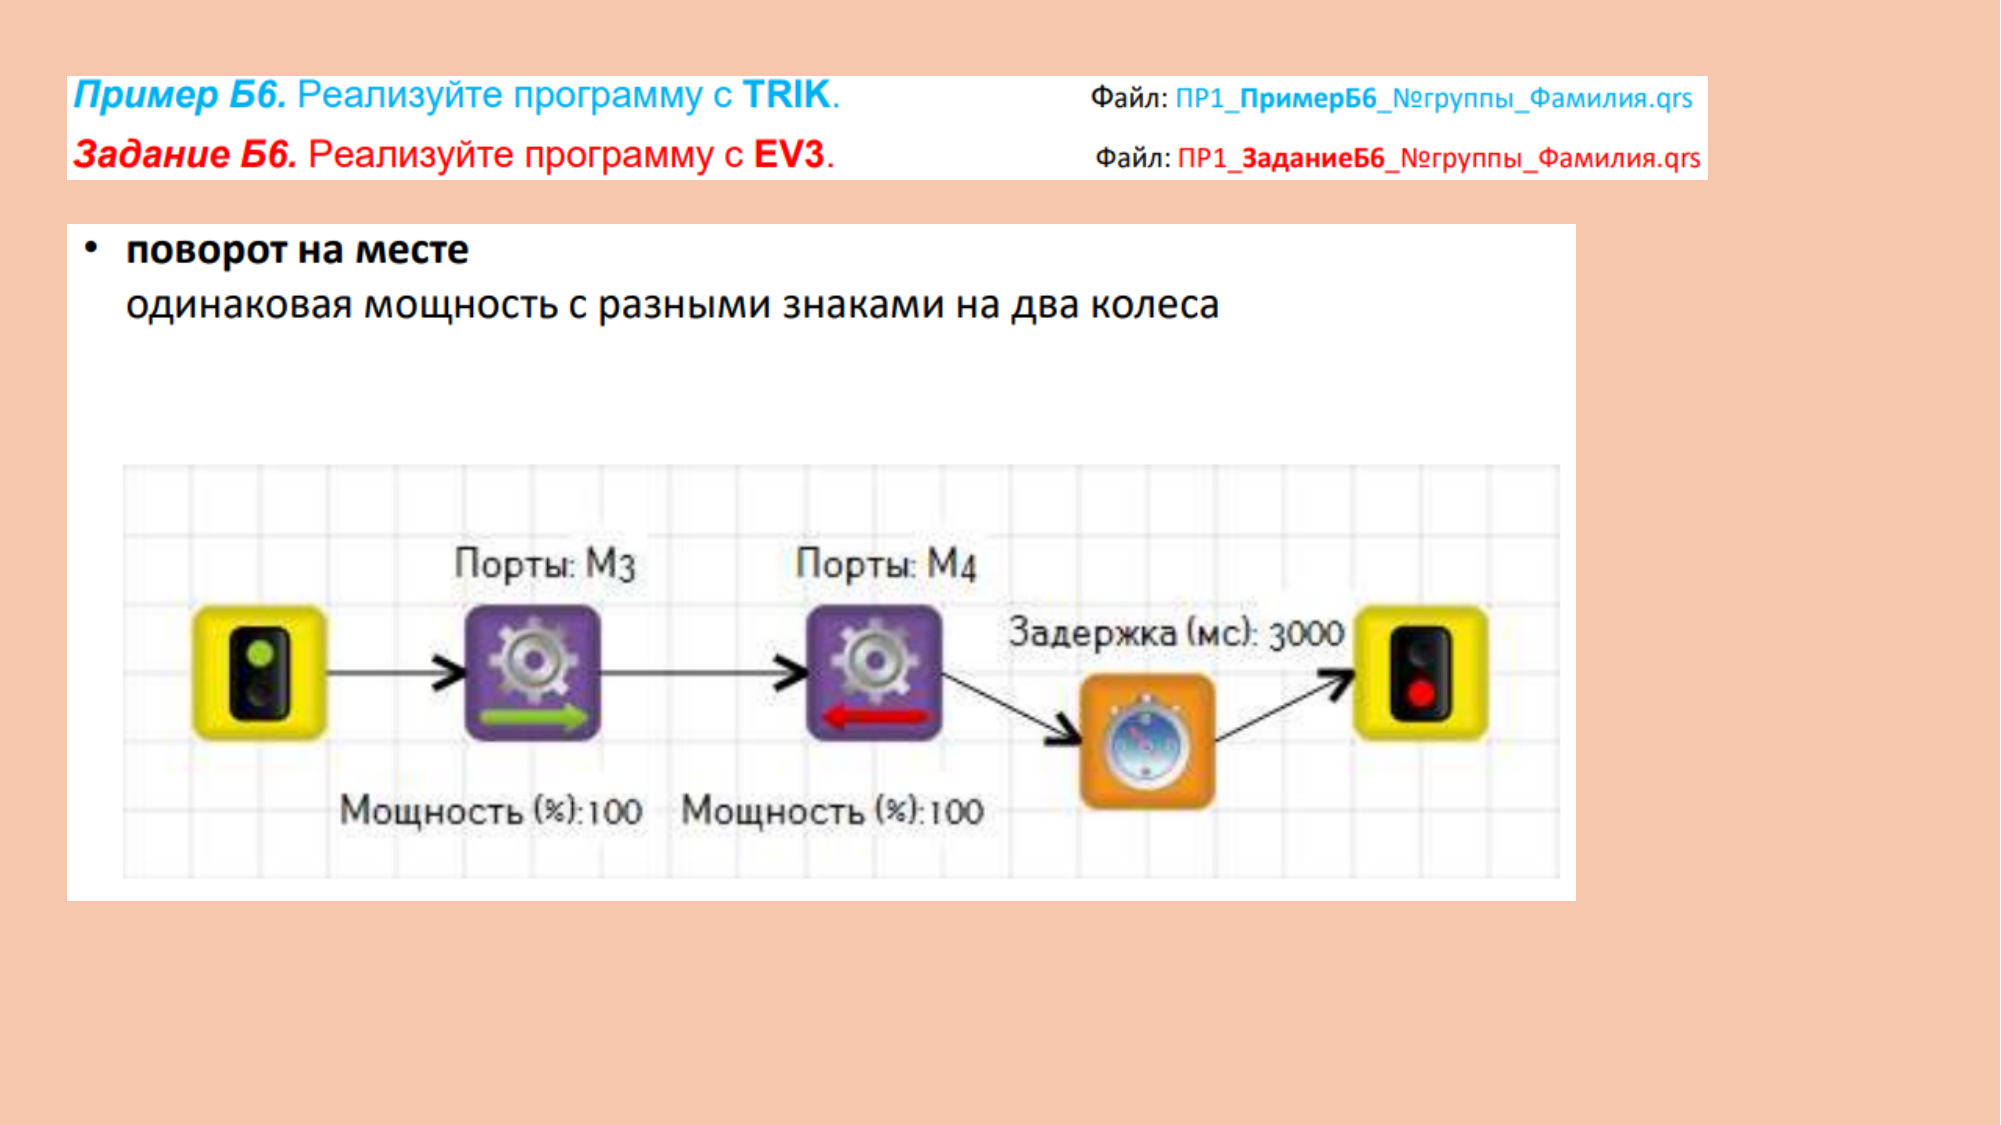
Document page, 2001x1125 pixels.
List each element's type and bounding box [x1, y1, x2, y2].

picture [67, 75, 1708, 181]
picture [67, 223, 1577, 902]
